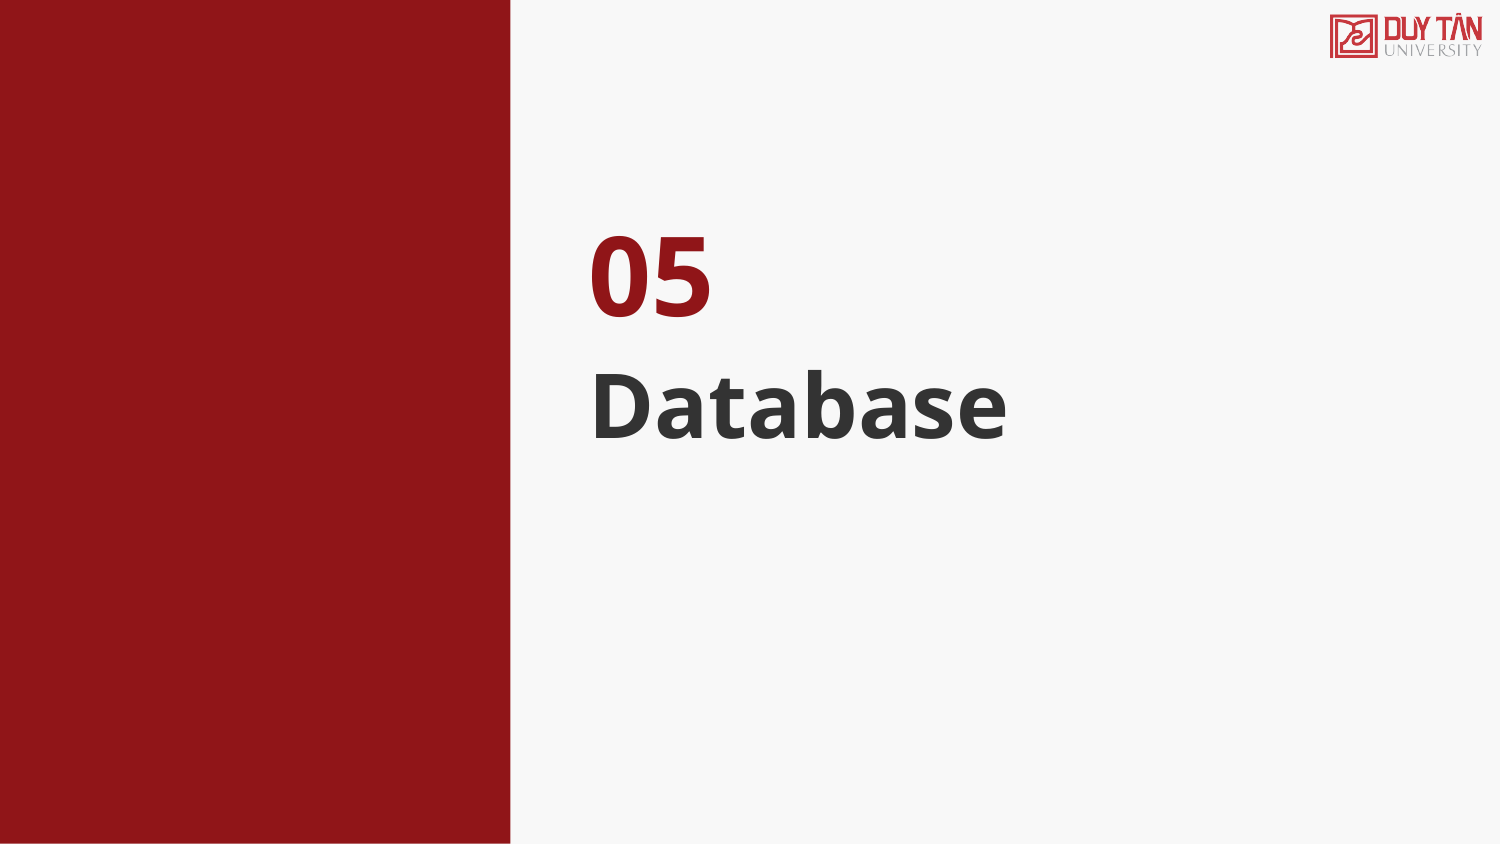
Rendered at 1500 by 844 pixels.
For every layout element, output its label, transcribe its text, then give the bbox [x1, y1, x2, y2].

picture [1291, 0, 1500, 112]
title Database [573, 223, 1394, 471]
title 05 [573, 196, 845, 348]
